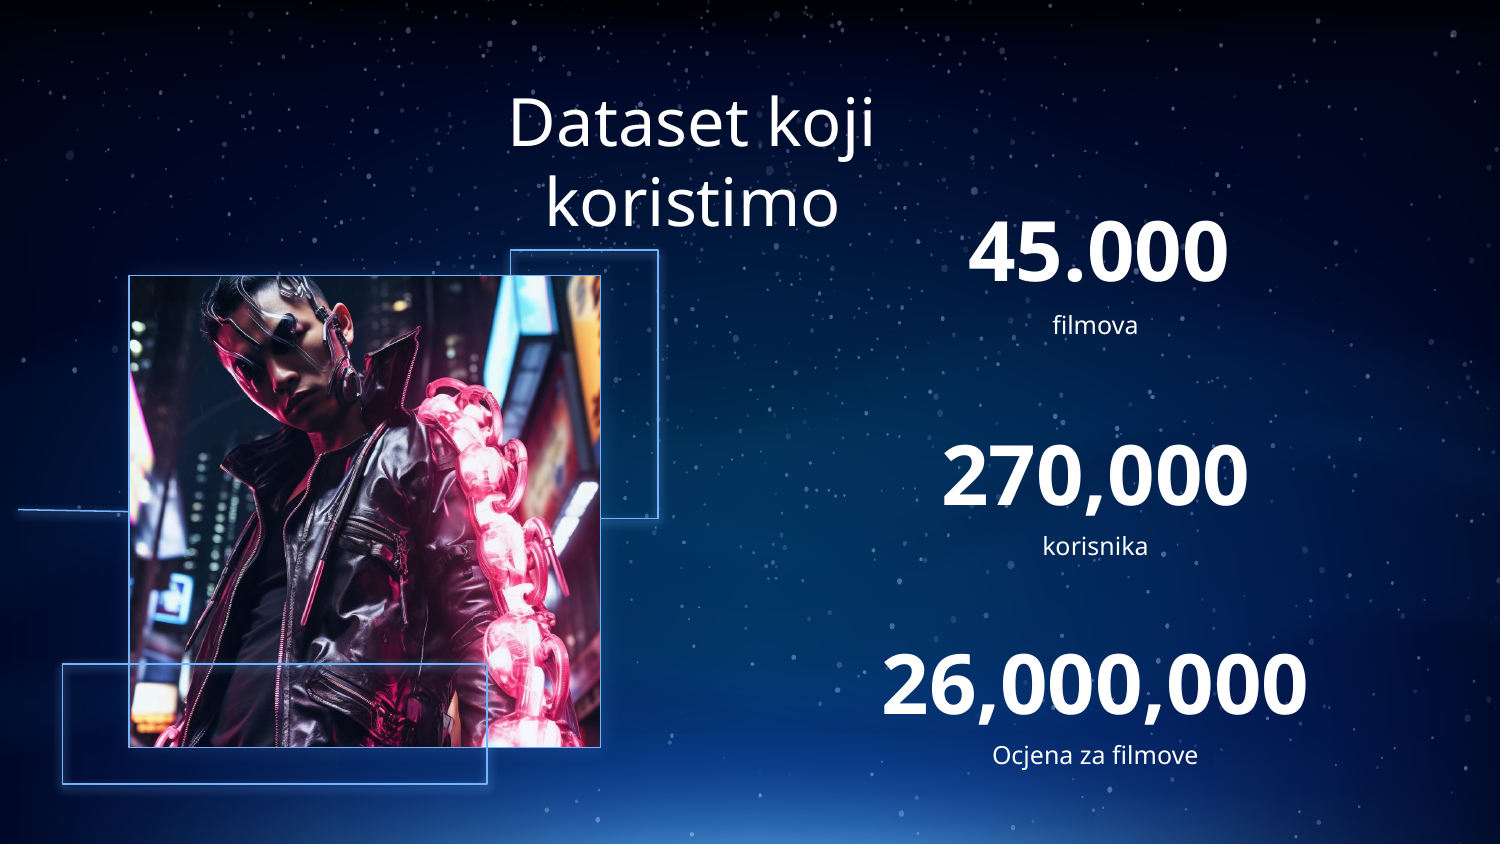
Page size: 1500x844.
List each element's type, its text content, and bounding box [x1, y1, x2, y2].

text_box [17, 249, 659, 519]
subtitle filmova [809, 294, 1382, 355]
title 45.000 [812, 187, 1386, 314]
title 26,000,000 [809, 620, 1382, 724]
text_box [62, 664, 488, 785]
text_box Dataset koji koristimo [392, 71, 993, 247]
subtitle korisnika [809, 538, 1382, 576]
picture [0, 0, 1500, 844]
title 270,000 [809, 411, 1382, 538]
subtitle Ocjena za filmove [809, 724, 1382, 785]
